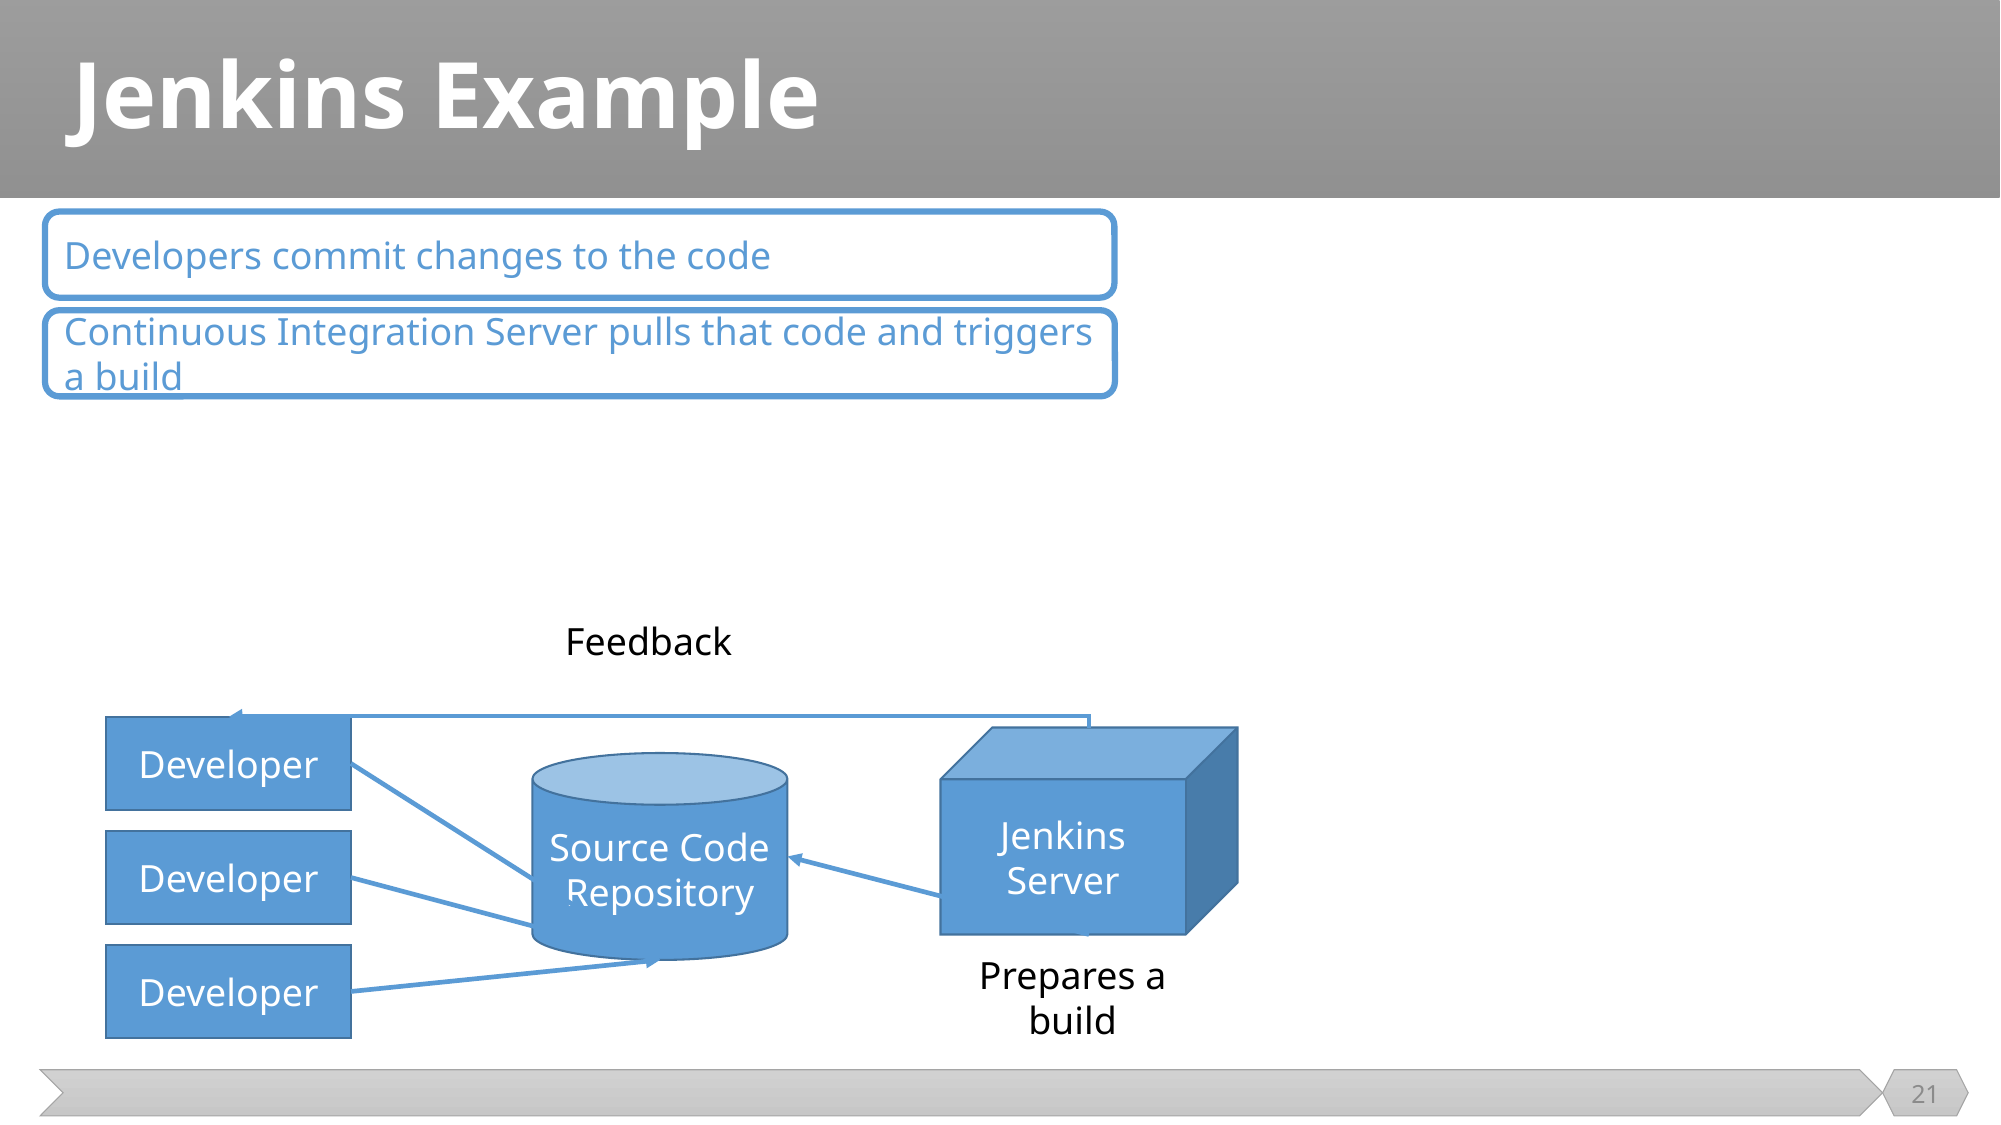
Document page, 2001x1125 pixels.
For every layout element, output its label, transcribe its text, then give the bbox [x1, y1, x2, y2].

text_box Developer [105, 830, 350, 925]
text_box Source Code Repository [533, 751, 666, 961]
text_box Source Code Repository [677, 752, 789, 961]
title Jenkins Example [56, 0, 1969, 199]
slide_number 21 [1882, 1065, 1969, 1125]
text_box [350, 856, 533, 992]
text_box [666, 279, 677, 1125]
text_box Developer [105, 944, 352, 1039]
text_box Feedback [677, 610, 798, 671]
text_box Continuous Integration Server pulls that code and triggers a build [677, 310, 1115, 397]
text_box Developers commit changes to the code [44, 211, 1115, 298]
text_box Feedback [499, 610, 666, 671]
text_box Prepares a build [923, 944, 1222, 1050]
text_box Jenkins Server [939, 726, 1239, 936]
text_box Developer [105, 716, 352, 811]
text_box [350, 763, 533, 856]
text_box Continuous Integration Server pulls that code and triggers a build [45, 310, 666, 397]
